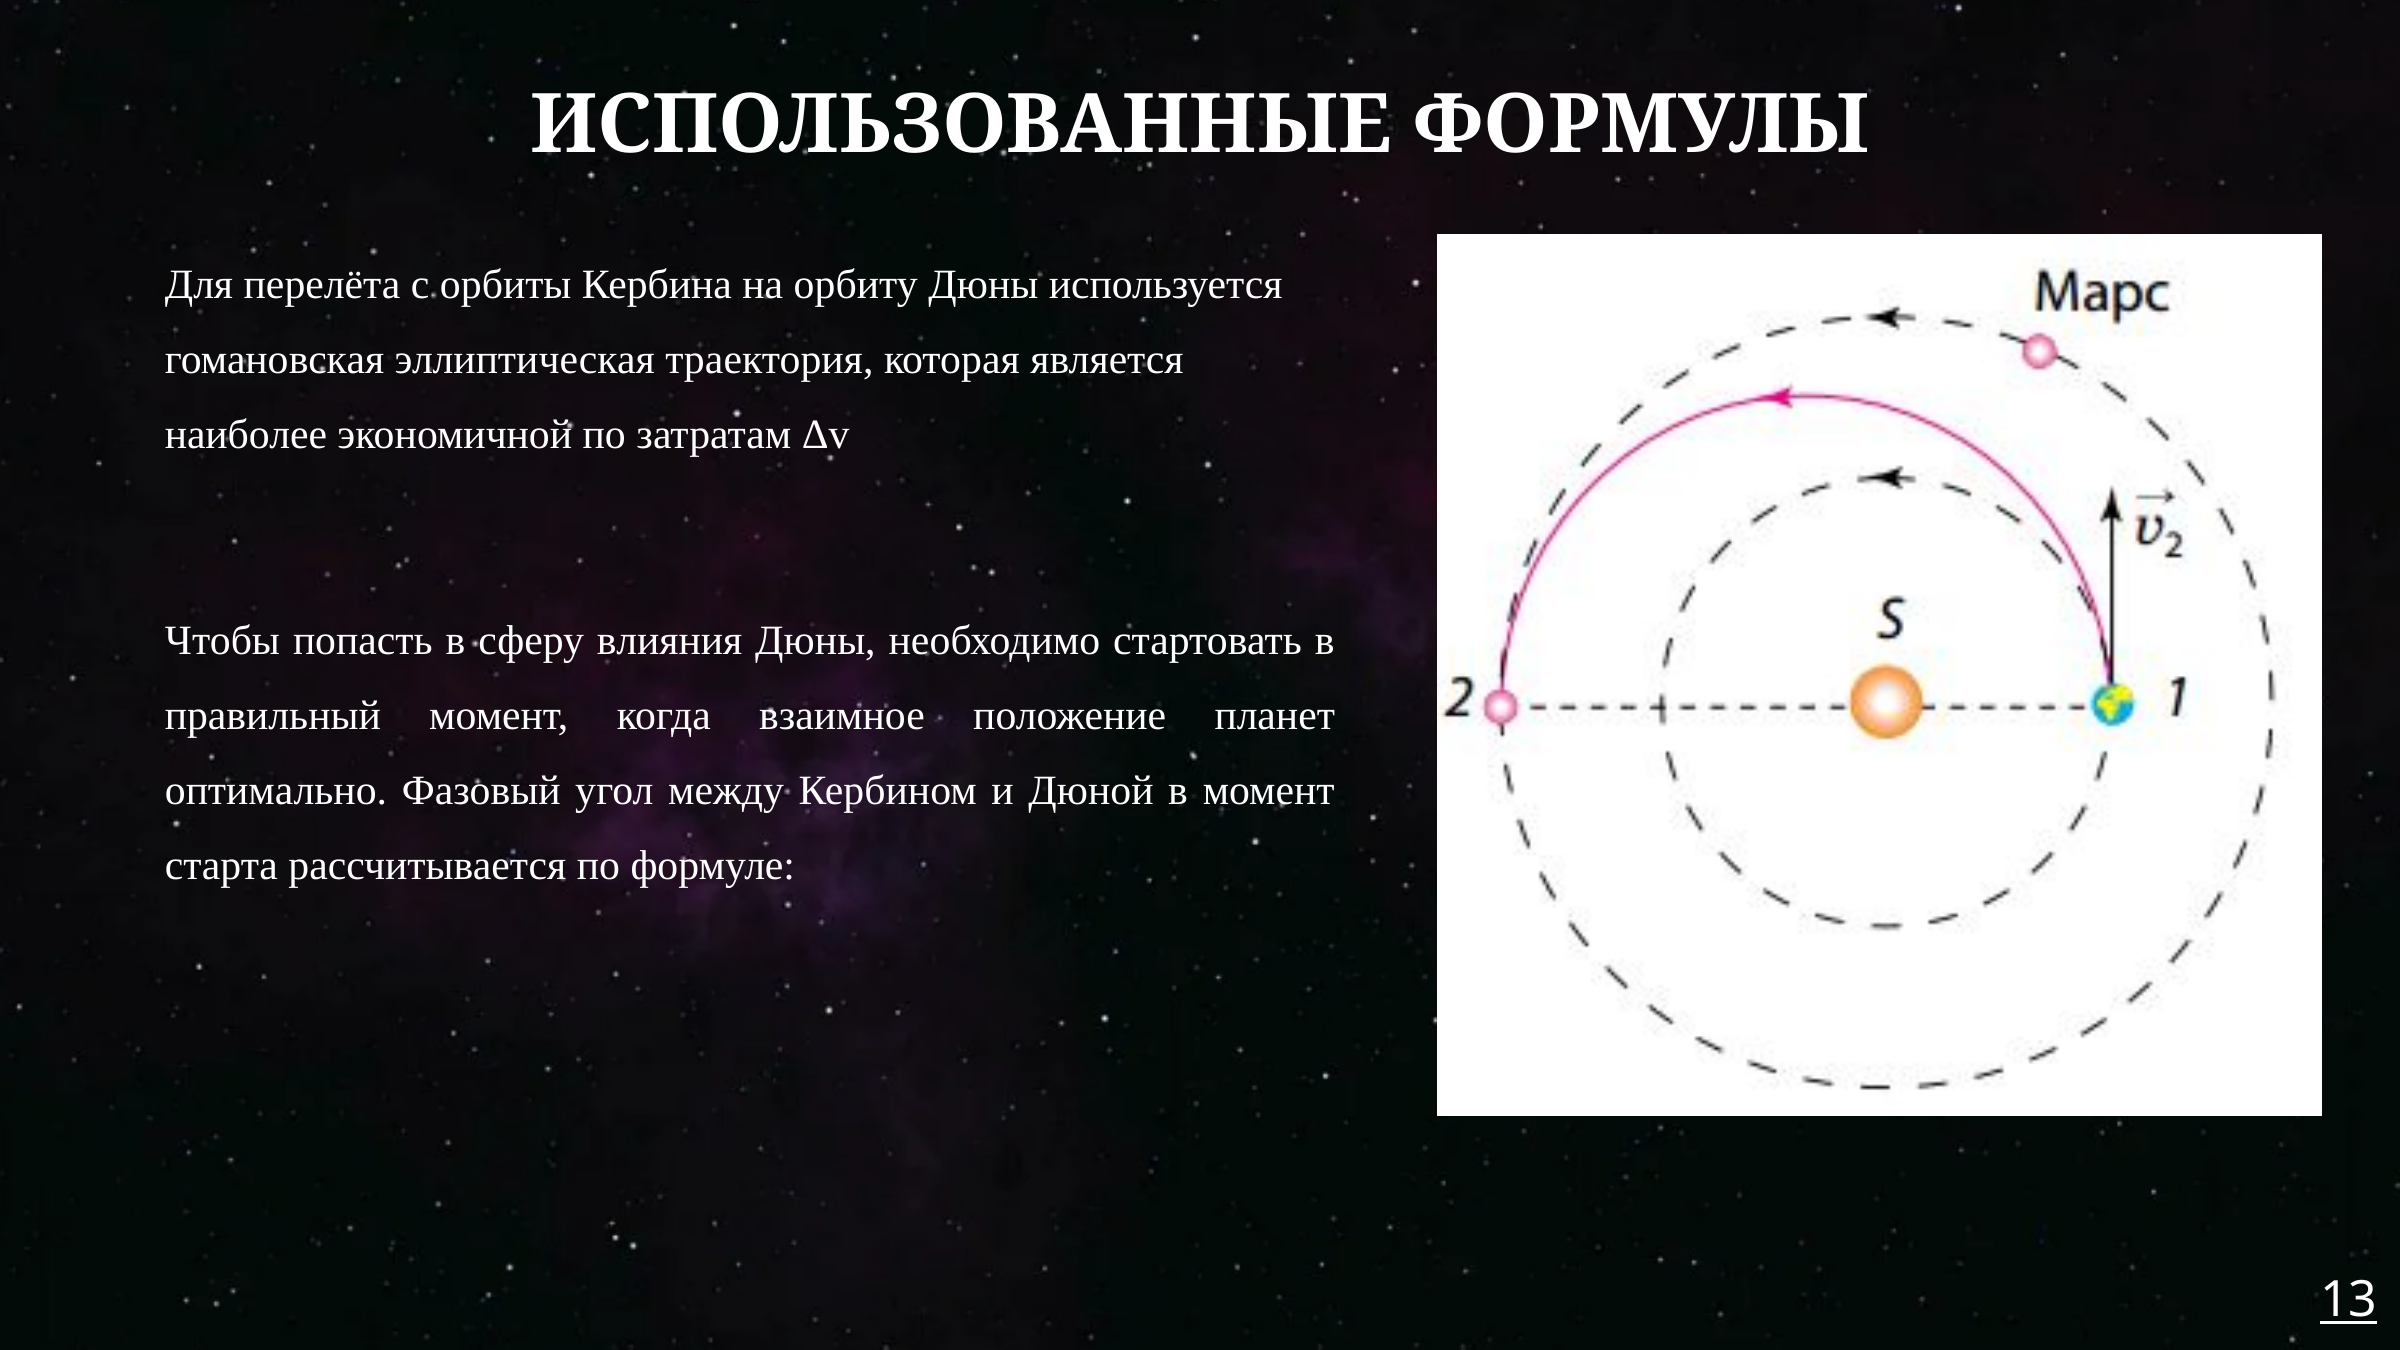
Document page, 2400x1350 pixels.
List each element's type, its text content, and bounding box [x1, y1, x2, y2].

text_box 13 [2318, 1264, 2400, 1327]
picture [0, 0, 2400, 1350]
text_box ИСПОЛЬЗОВАННЫЕ ФОРМУЛЫ [219, 62, 2180, 169]
text_box Для перелёта с орбиты Кербина на орбиту Дюны используется гомановская эллиптическая траектория, которая является наиболее экономичной по затратам Δv [149, 224, 1350, 465]
